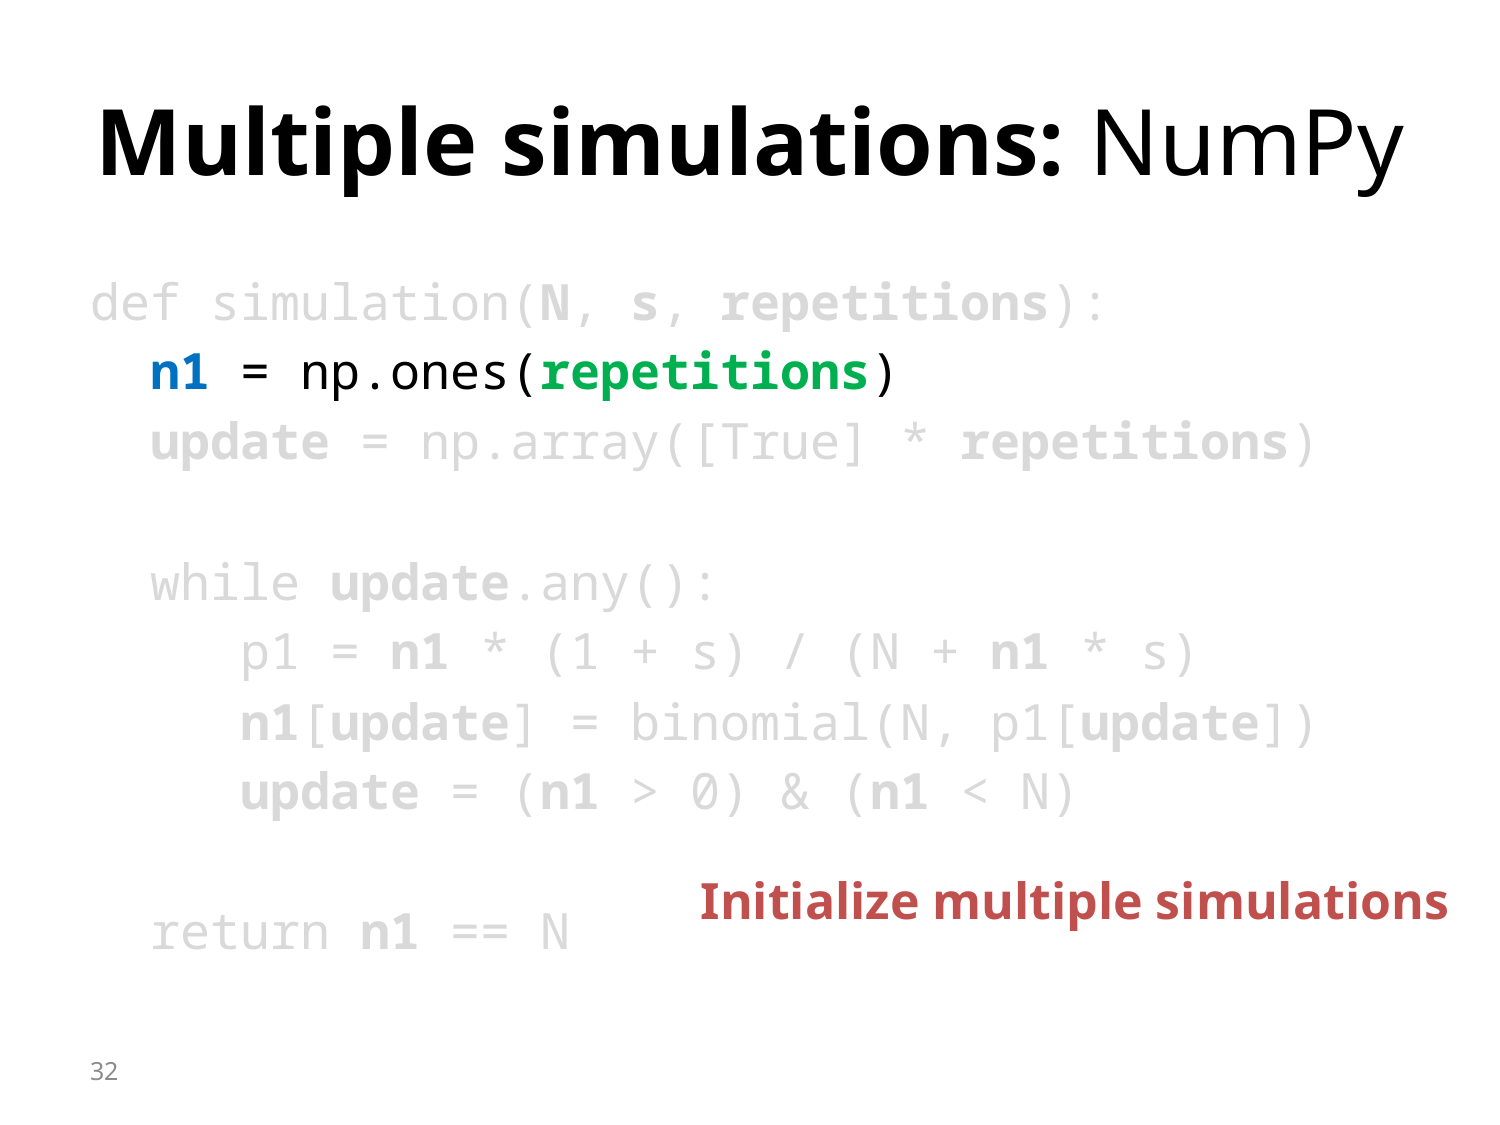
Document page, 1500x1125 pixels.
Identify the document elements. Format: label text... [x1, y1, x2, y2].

text_box Initialize multiple simulations [667, 861, 1483, 937]
slide_number 32 [75, 1042, 425, 1103]
title Multiple simulations: NumPy [75, 45, 1425, 233]
list def simulation(N, s, repetitions): n1 = np.ones(repetitions) update = np.array([True] * repetitions) while update.any(): p1 = n1 * (1 + s) / (N + n1 * s) n1[update] = binomial(N, p1[update]) update = (n1 > 0) & (n1 < N) return n1 == N [75, 262, 1425, 1005]
